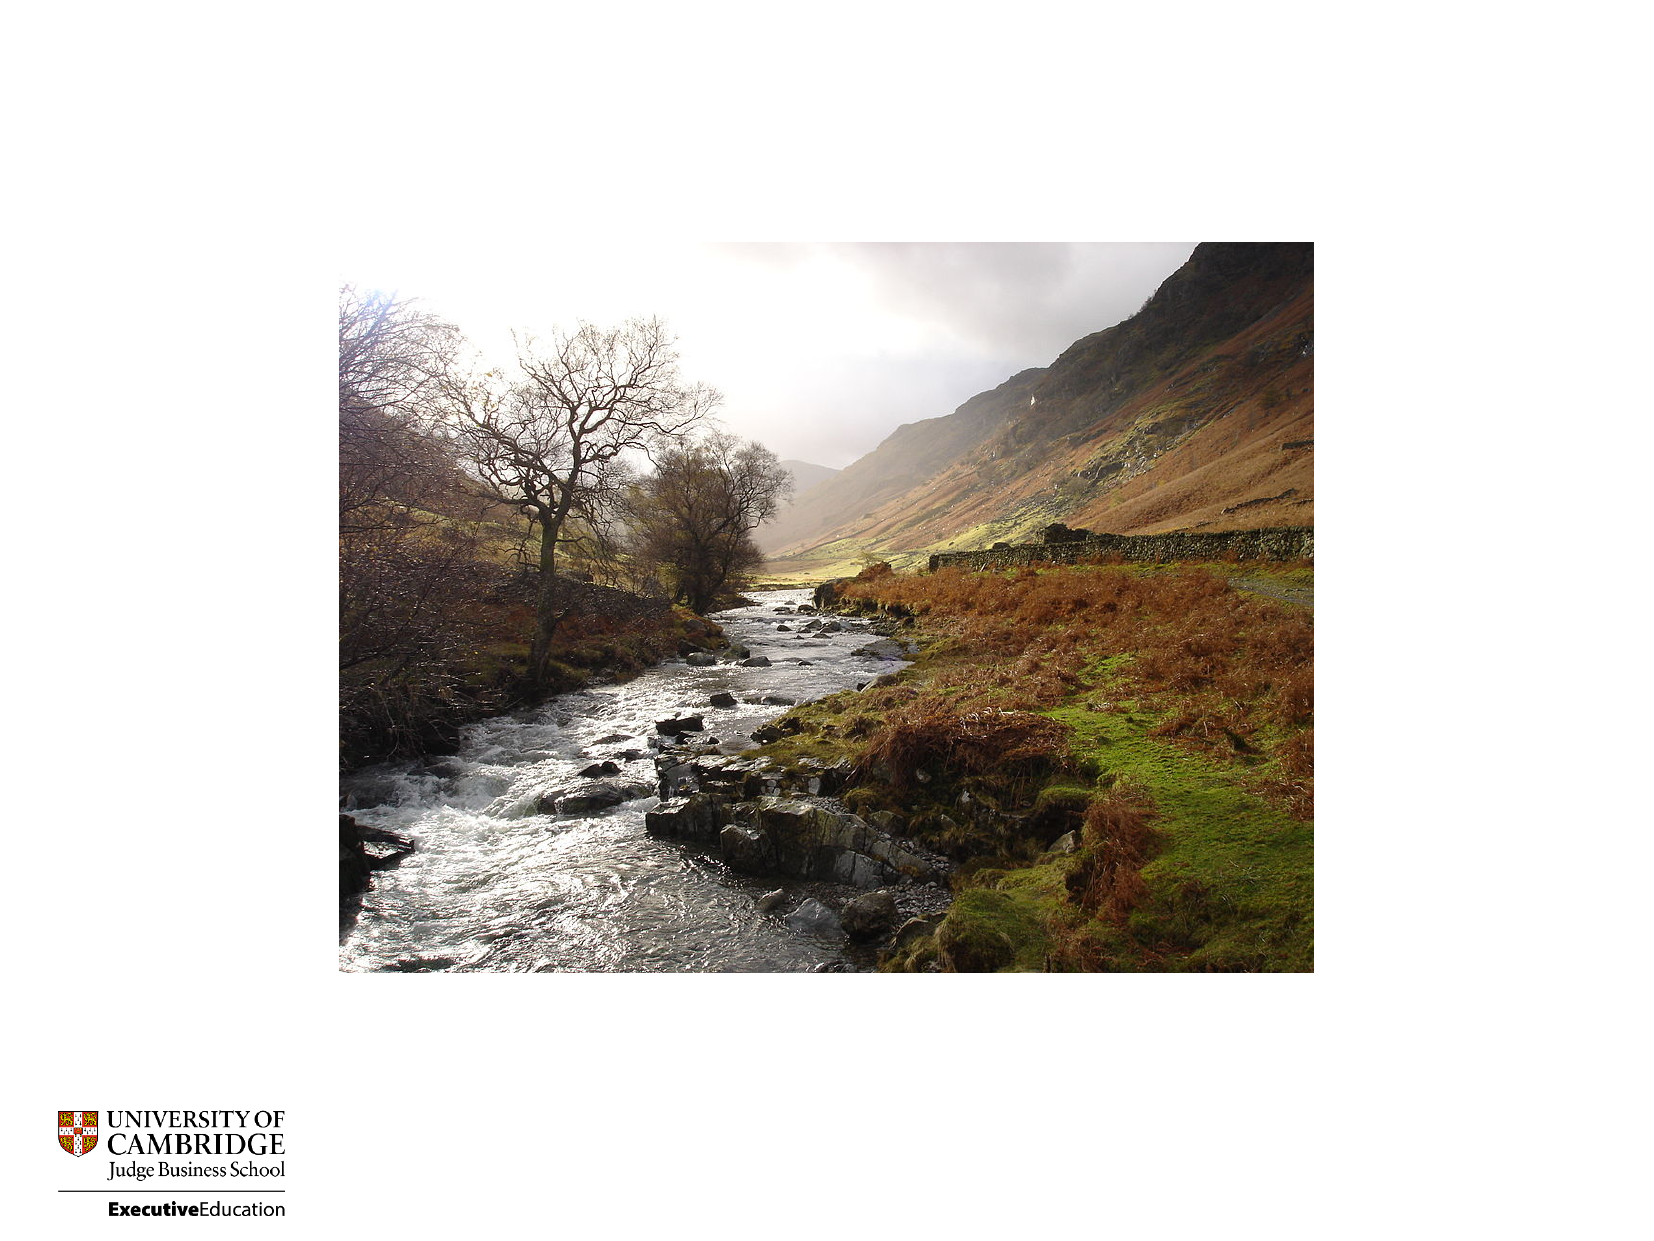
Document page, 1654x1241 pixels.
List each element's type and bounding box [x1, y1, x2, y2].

picture [339, 242, 1315, 974]
picture [58, 1110, 285, 1216]
